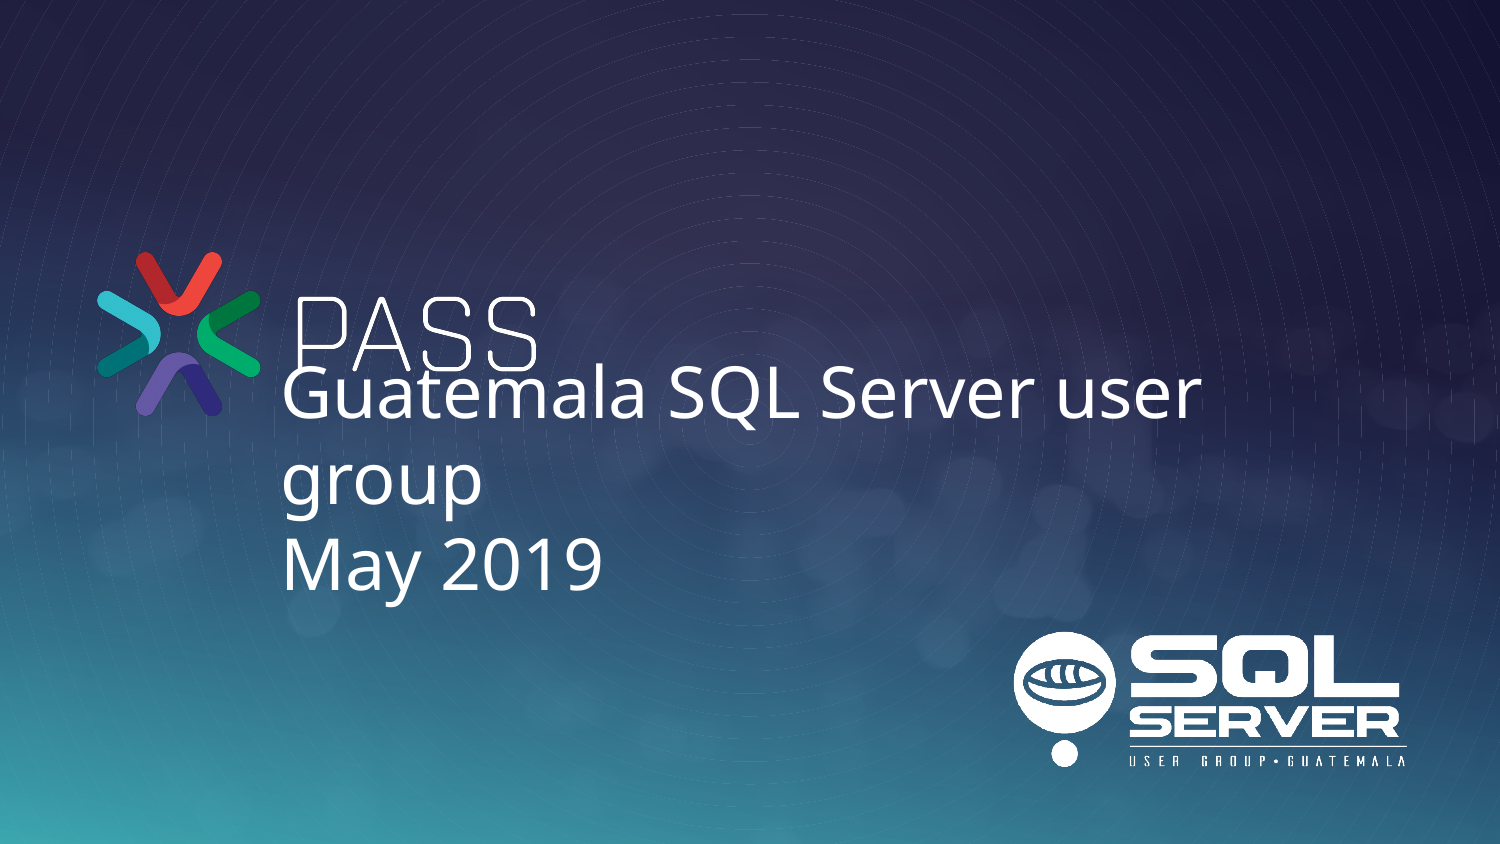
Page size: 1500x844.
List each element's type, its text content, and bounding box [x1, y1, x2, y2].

picture [97, 252, 536, 416]
text_box Guatemala SQL Server user group May 2019 [268, 311, 1423, 611]
picture [990, 592, 1446, 803]
